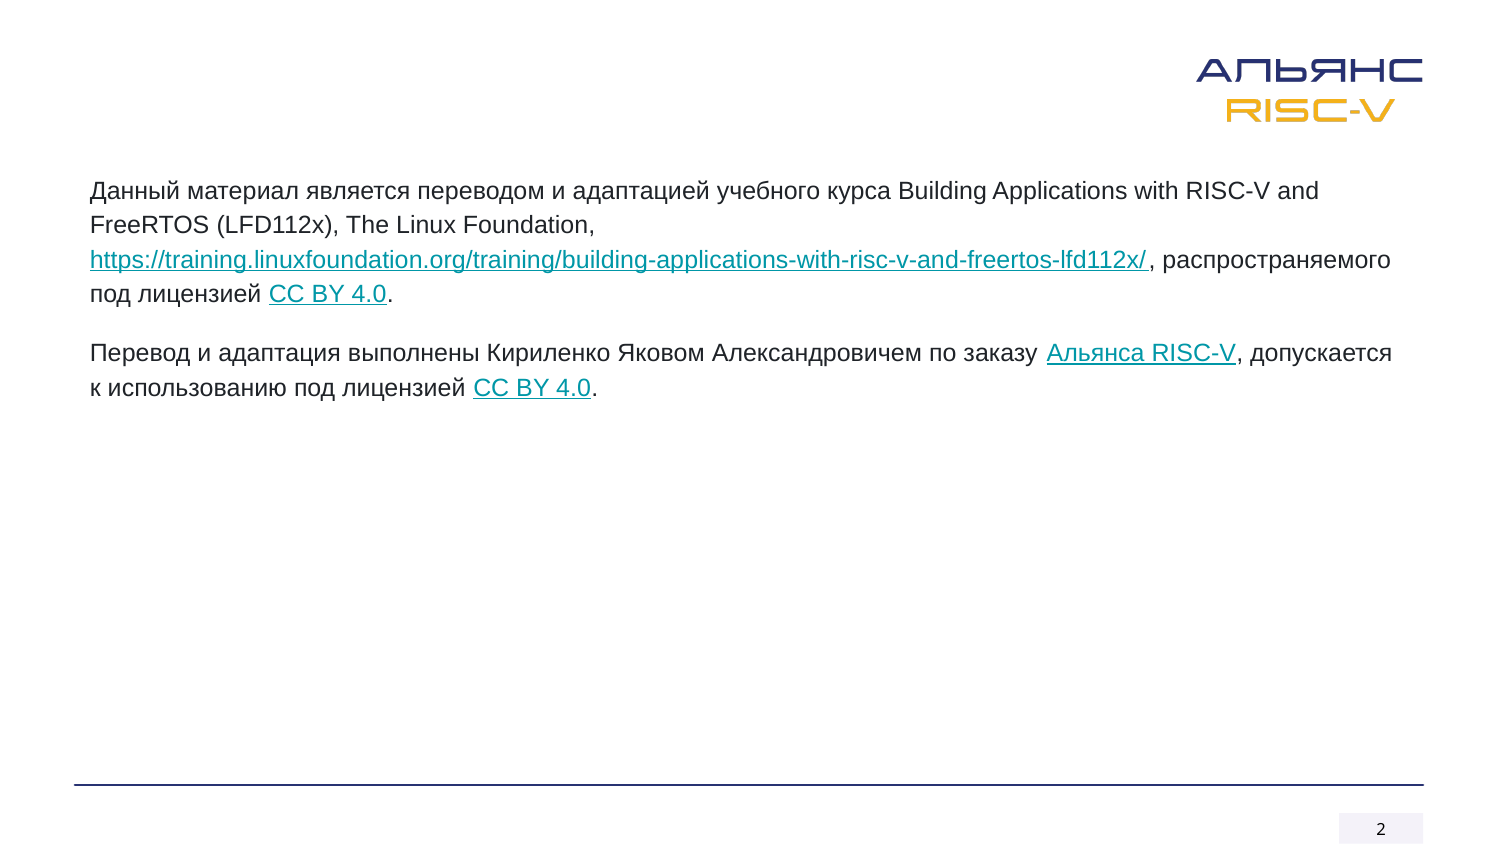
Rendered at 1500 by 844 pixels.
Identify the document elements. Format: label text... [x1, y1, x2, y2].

picture [1196, 59, 1423, 122]
list Данный материал является переводом и адаптацией учебного курса Building Applications with RISC-V and FreeRTOS (LFD112x), The Linux Foundation, https://training.linuxfoundation.org/training/building-applications-with-risc-v-and-freertos-lfd112x/, распространяемого под лицензией CC BY 4.0. Перевод и адаптация выполнены Кириленко Яковом Александровичем по заказу Альянса RISC‑V, допускается к использованию под лицензией CC BY 4.0. [74, 154, 1424, 767]
